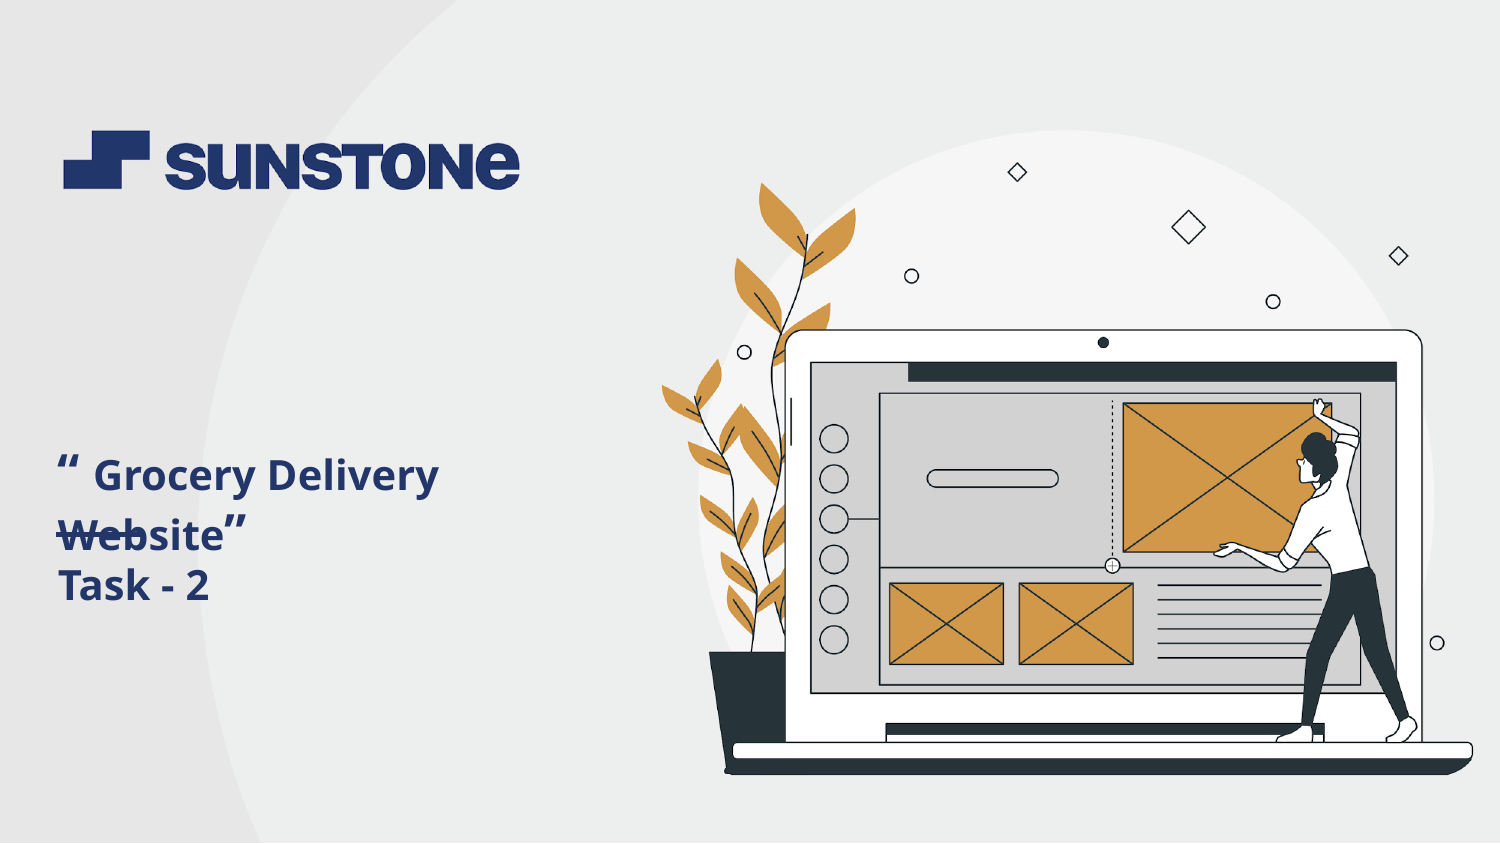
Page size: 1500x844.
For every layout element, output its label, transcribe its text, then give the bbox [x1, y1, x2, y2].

picture [0, 0, 1500, 843]
list Task - 2 [42, 551, 649, 624]
list “ Grocery Delivery Website” [42, 433, 649, 506]
